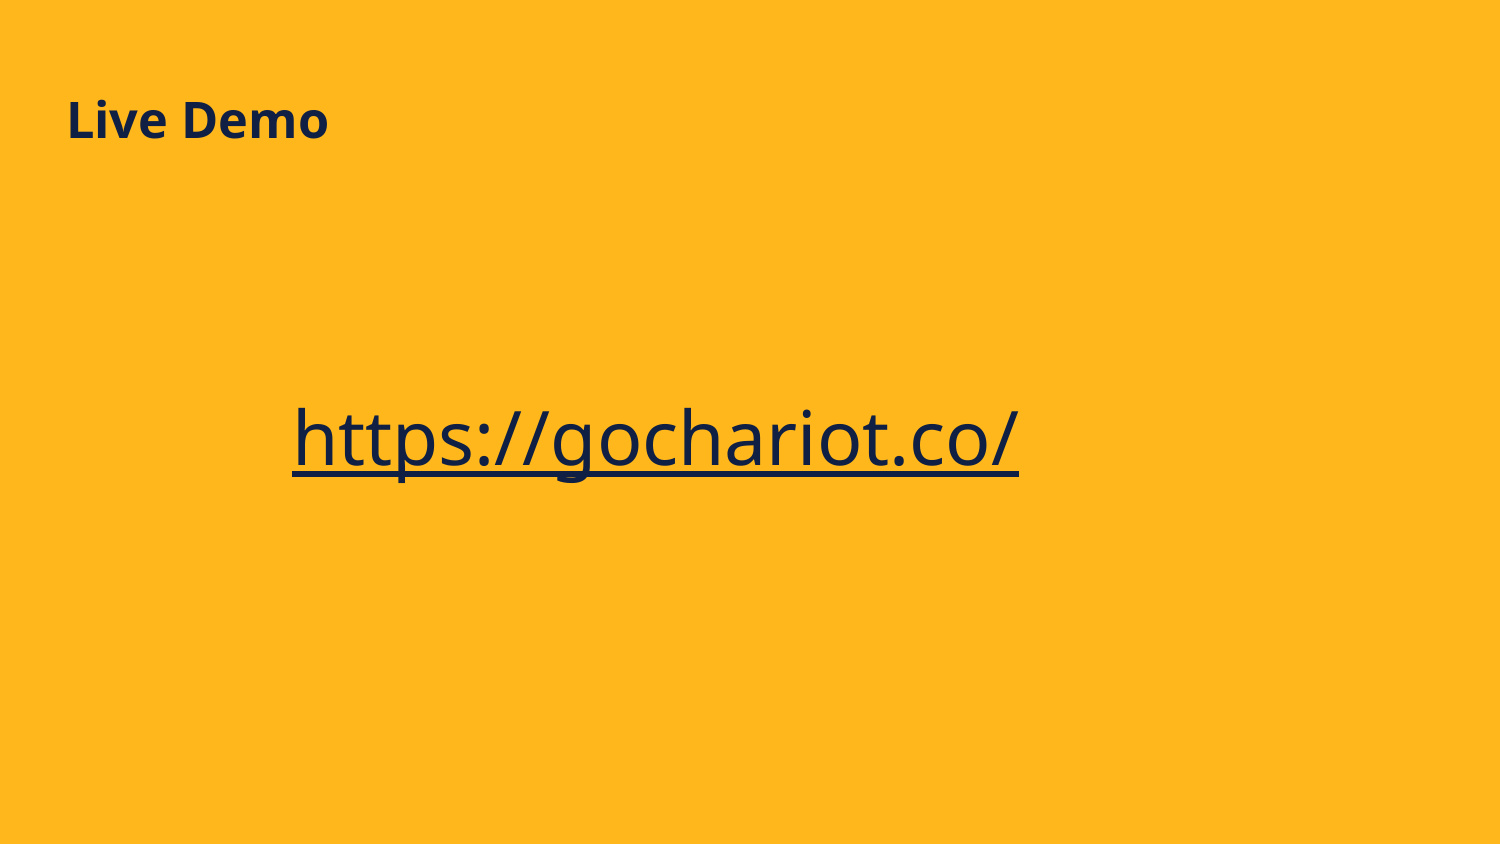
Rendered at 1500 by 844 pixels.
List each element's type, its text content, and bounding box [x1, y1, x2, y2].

list https://gochariot.co/ [277, 360, 1223, 509]
title Live Demo [51, 72, 1449, 167]
